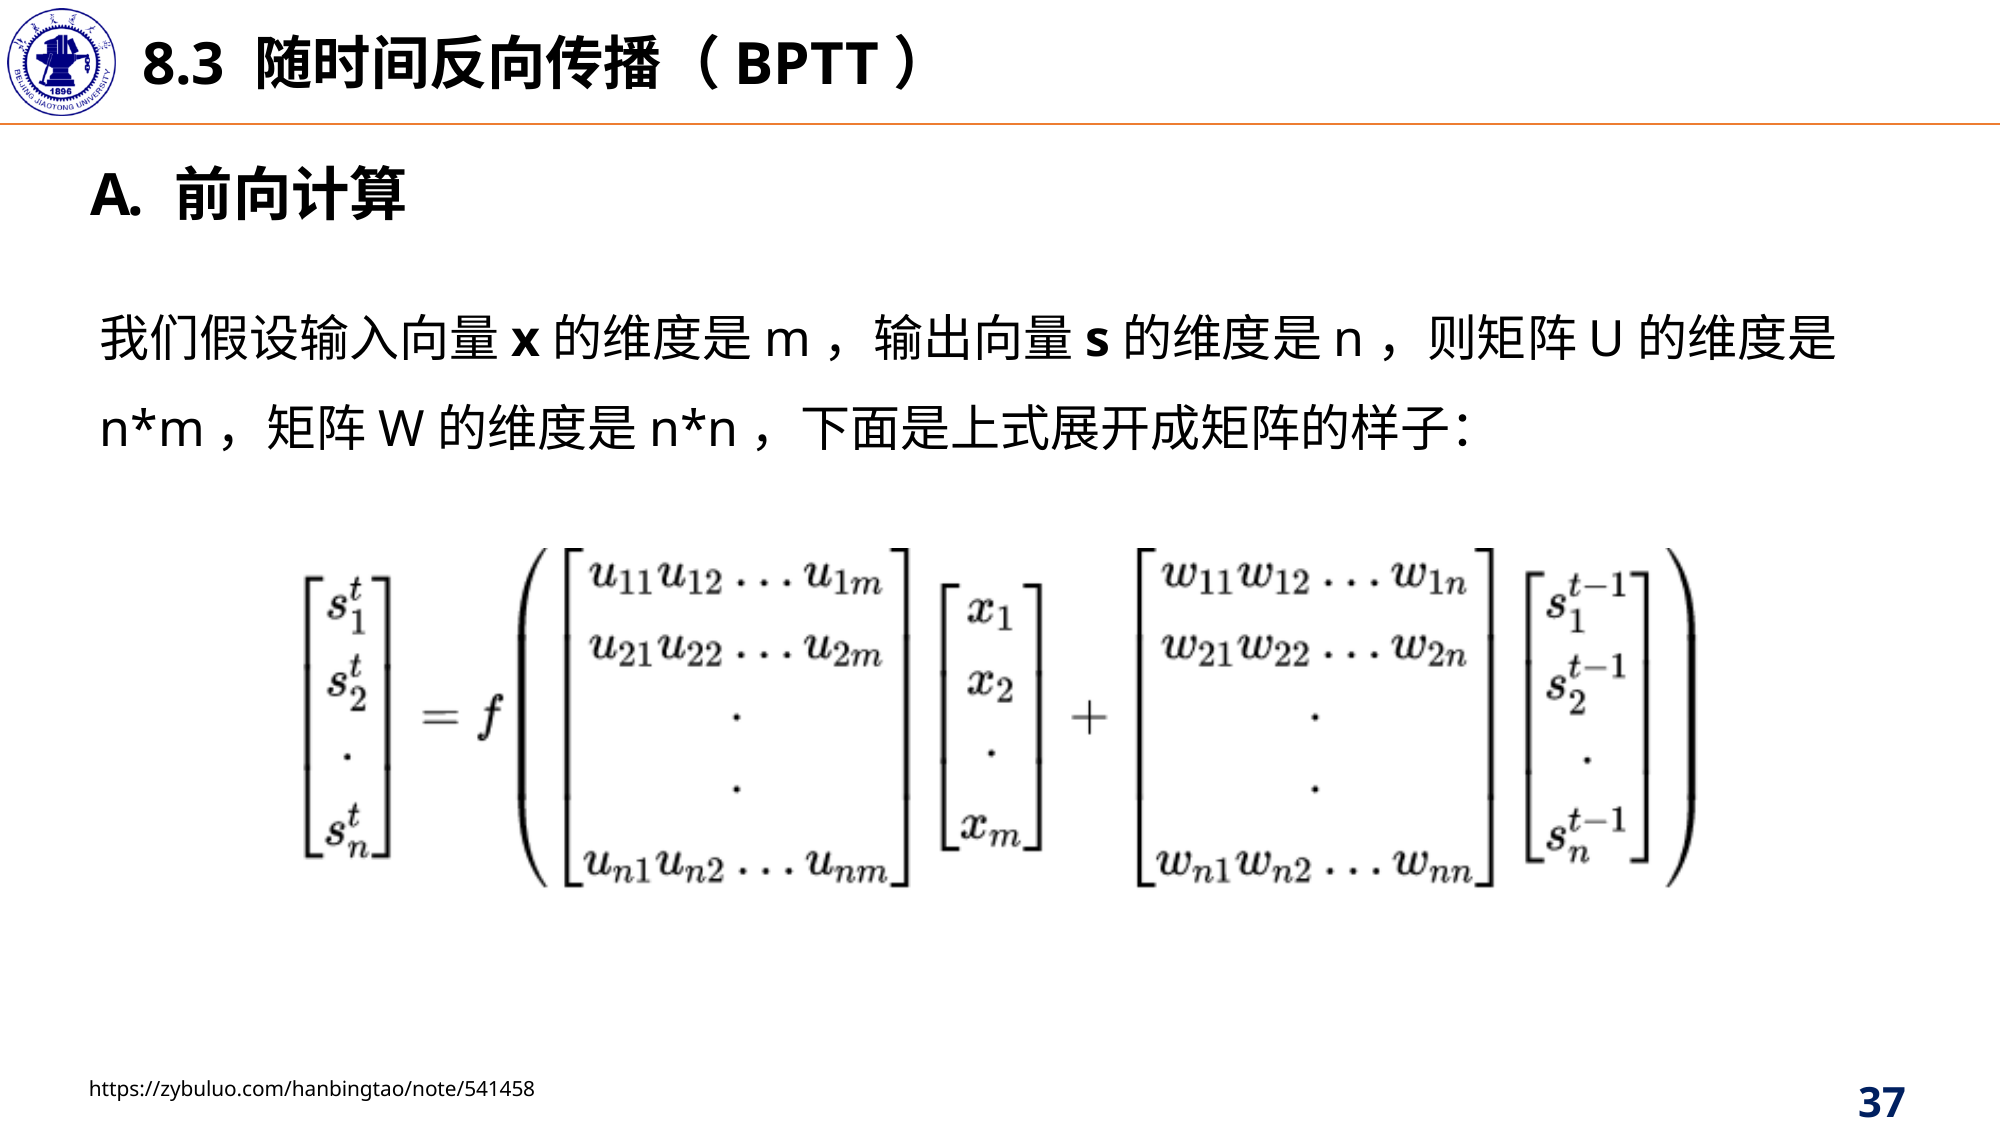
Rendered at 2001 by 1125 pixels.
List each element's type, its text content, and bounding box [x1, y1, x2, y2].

text_box 8.3 随时间反向传播（BPTT） [127, 19, 1958, 175]
text_box 前向计算 [75, 149, 679, 234]
text_box https://zybuluo.com/hanbingtao/note/541458 [74, 1055, 845, 1108]
picture [283, 548, 1717, 911]
picture [7, 8, 116, 116]
text_box 我们假设输入向量x的维度是m，输出向量s的维度是n，则矩阵U的维度是n*m，矩阵W的维度是n*n，下面是上式展开成矩阵的样子： [84, 269, 1916, 464]
